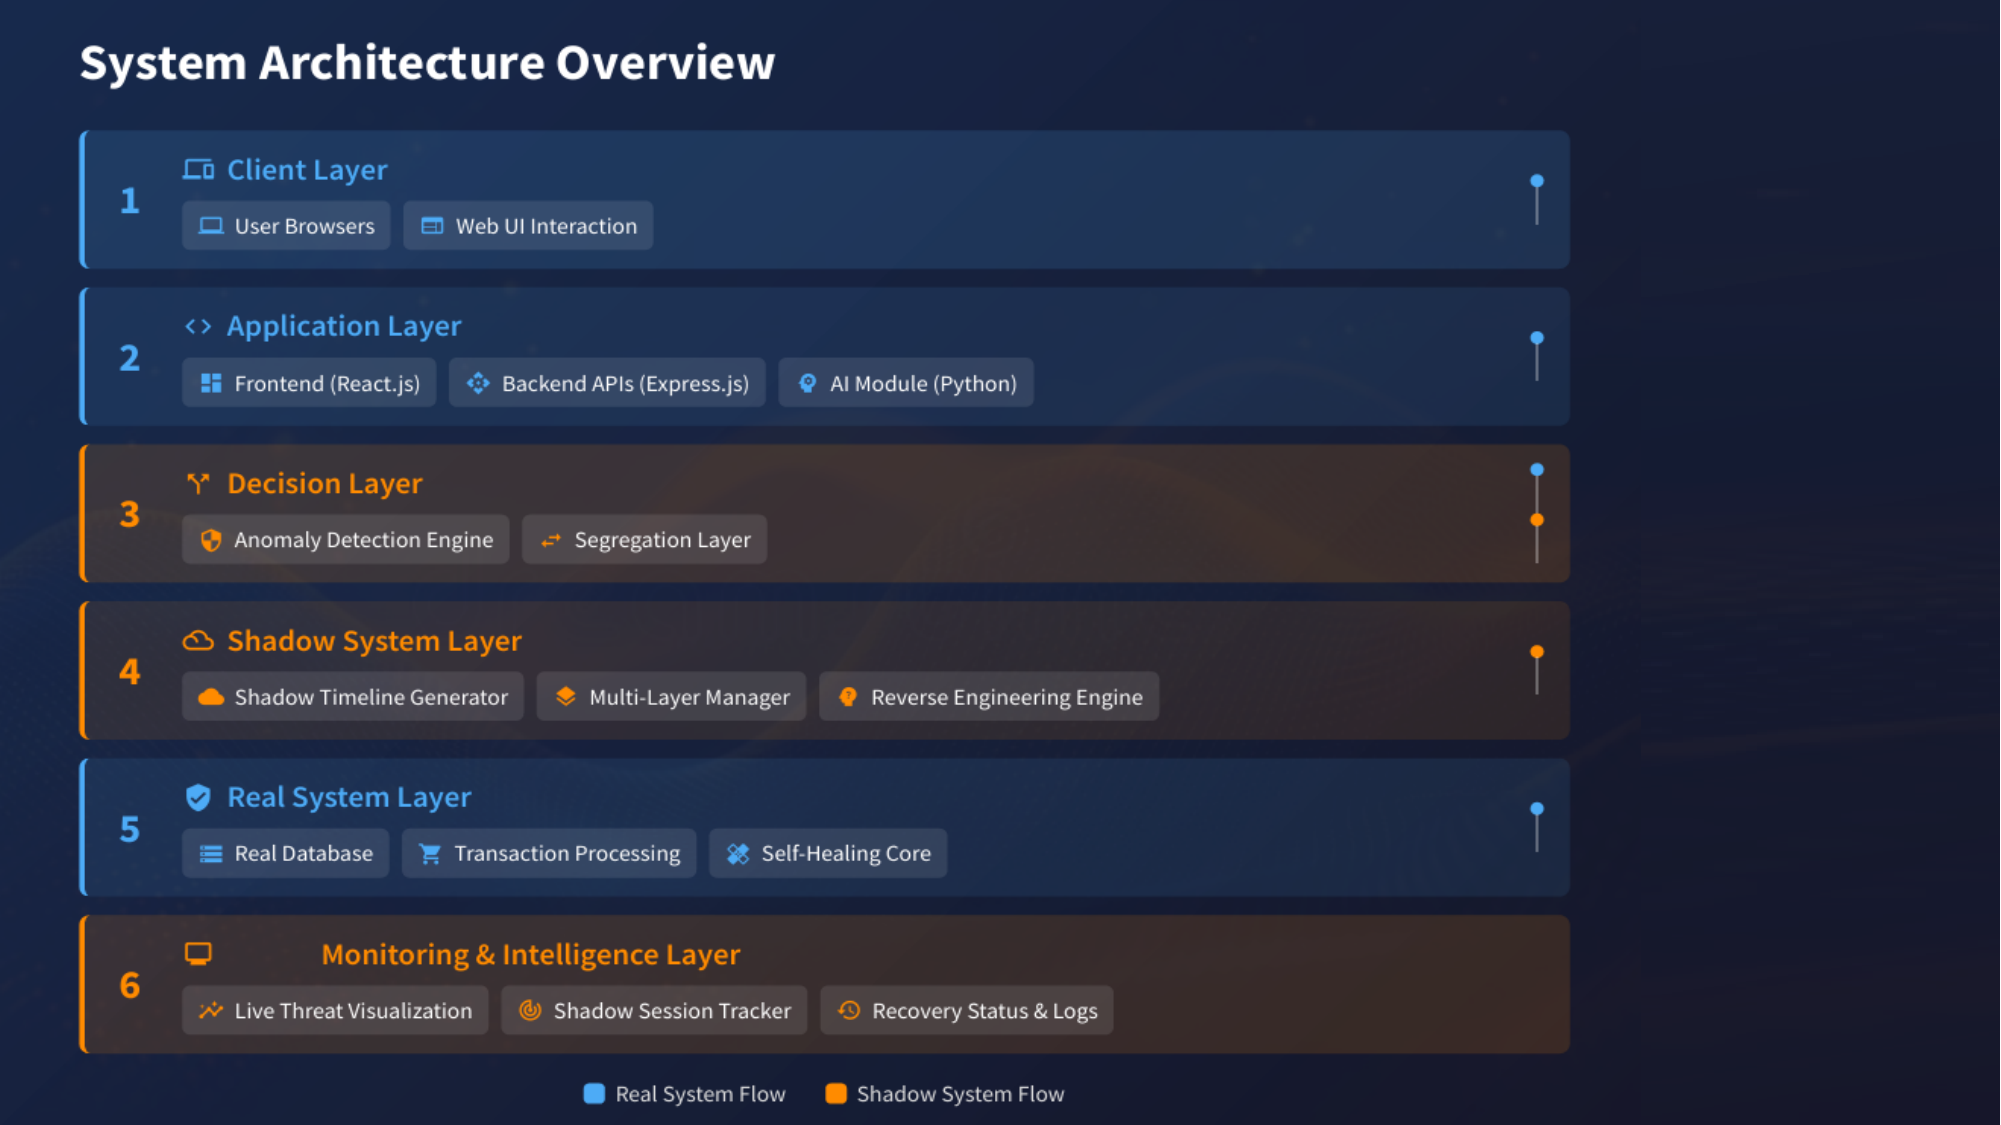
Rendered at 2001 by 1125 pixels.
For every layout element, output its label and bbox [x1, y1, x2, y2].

text_box [0, 0, 2000, 1125]
